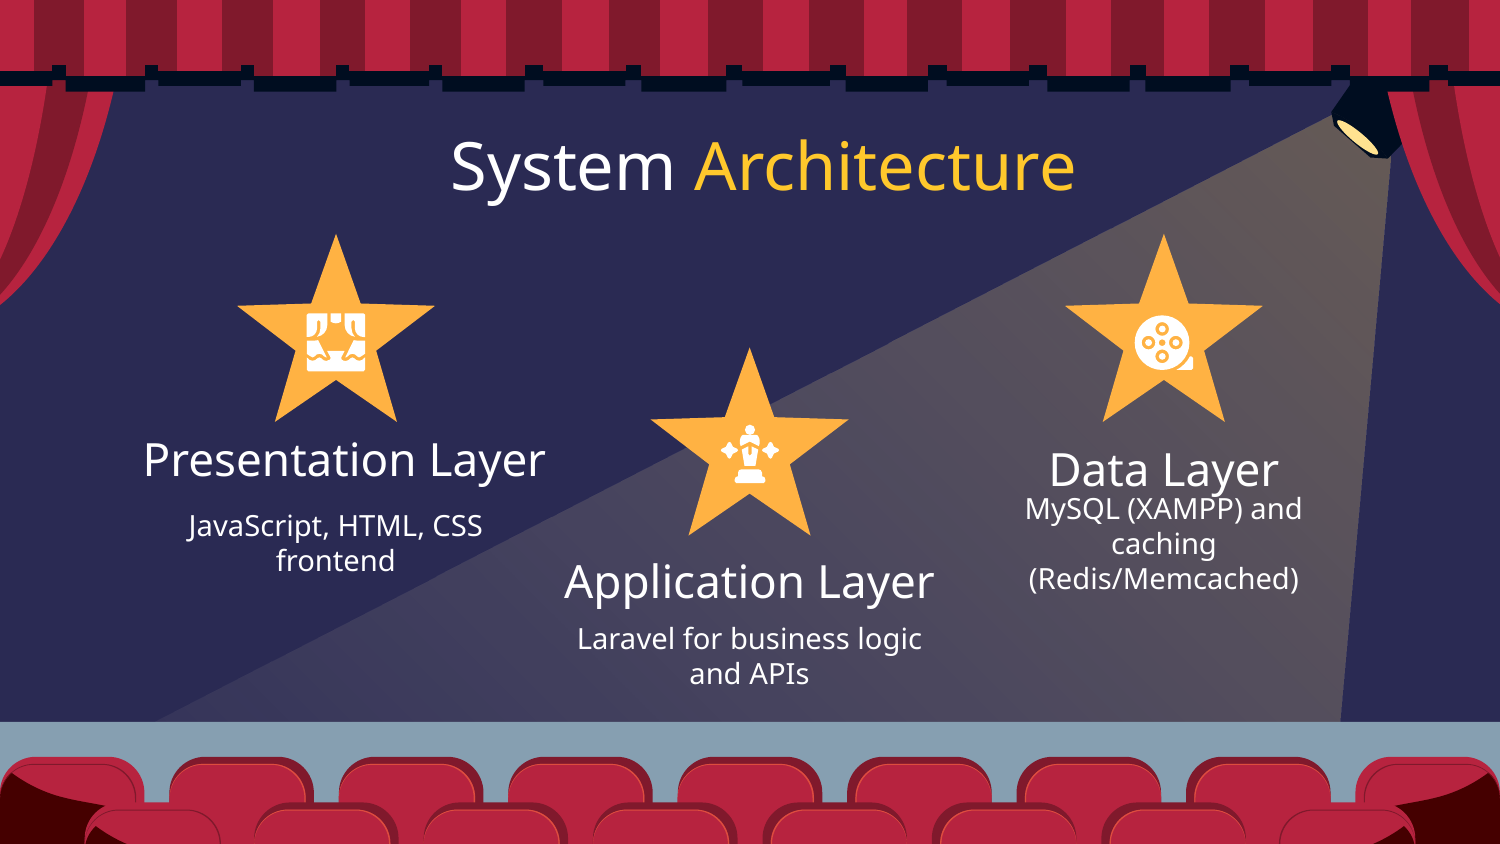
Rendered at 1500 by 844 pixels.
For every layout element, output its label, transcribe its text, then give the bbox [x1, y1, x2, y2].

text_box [1134, 315, 1194, 371]
subtitle JavaScript, HTML, CSS frontend [143, 502, 529, 583]
subtitle Laravel for business logic and APIs [556, 615, 943, 695]
title System Architecture [123, 108, 1387, 203]
text_box [236, 233, 436, 420]
title Data Layer [971, 431, 1357, 502]
title Application Layer [460, 542, 1039, 618]
title Presentation Layer [67, 420, 622, 496]
subtitle MySQL (XAMPP) and caching (Redis/Memcached) [971, 502, 1357, 583]
text_box [650, 347, 849, 536]
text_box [306, 313, 366, 372]
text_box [720, 424, 780, 484]
text_box [1064, 233, 1263, 422]
